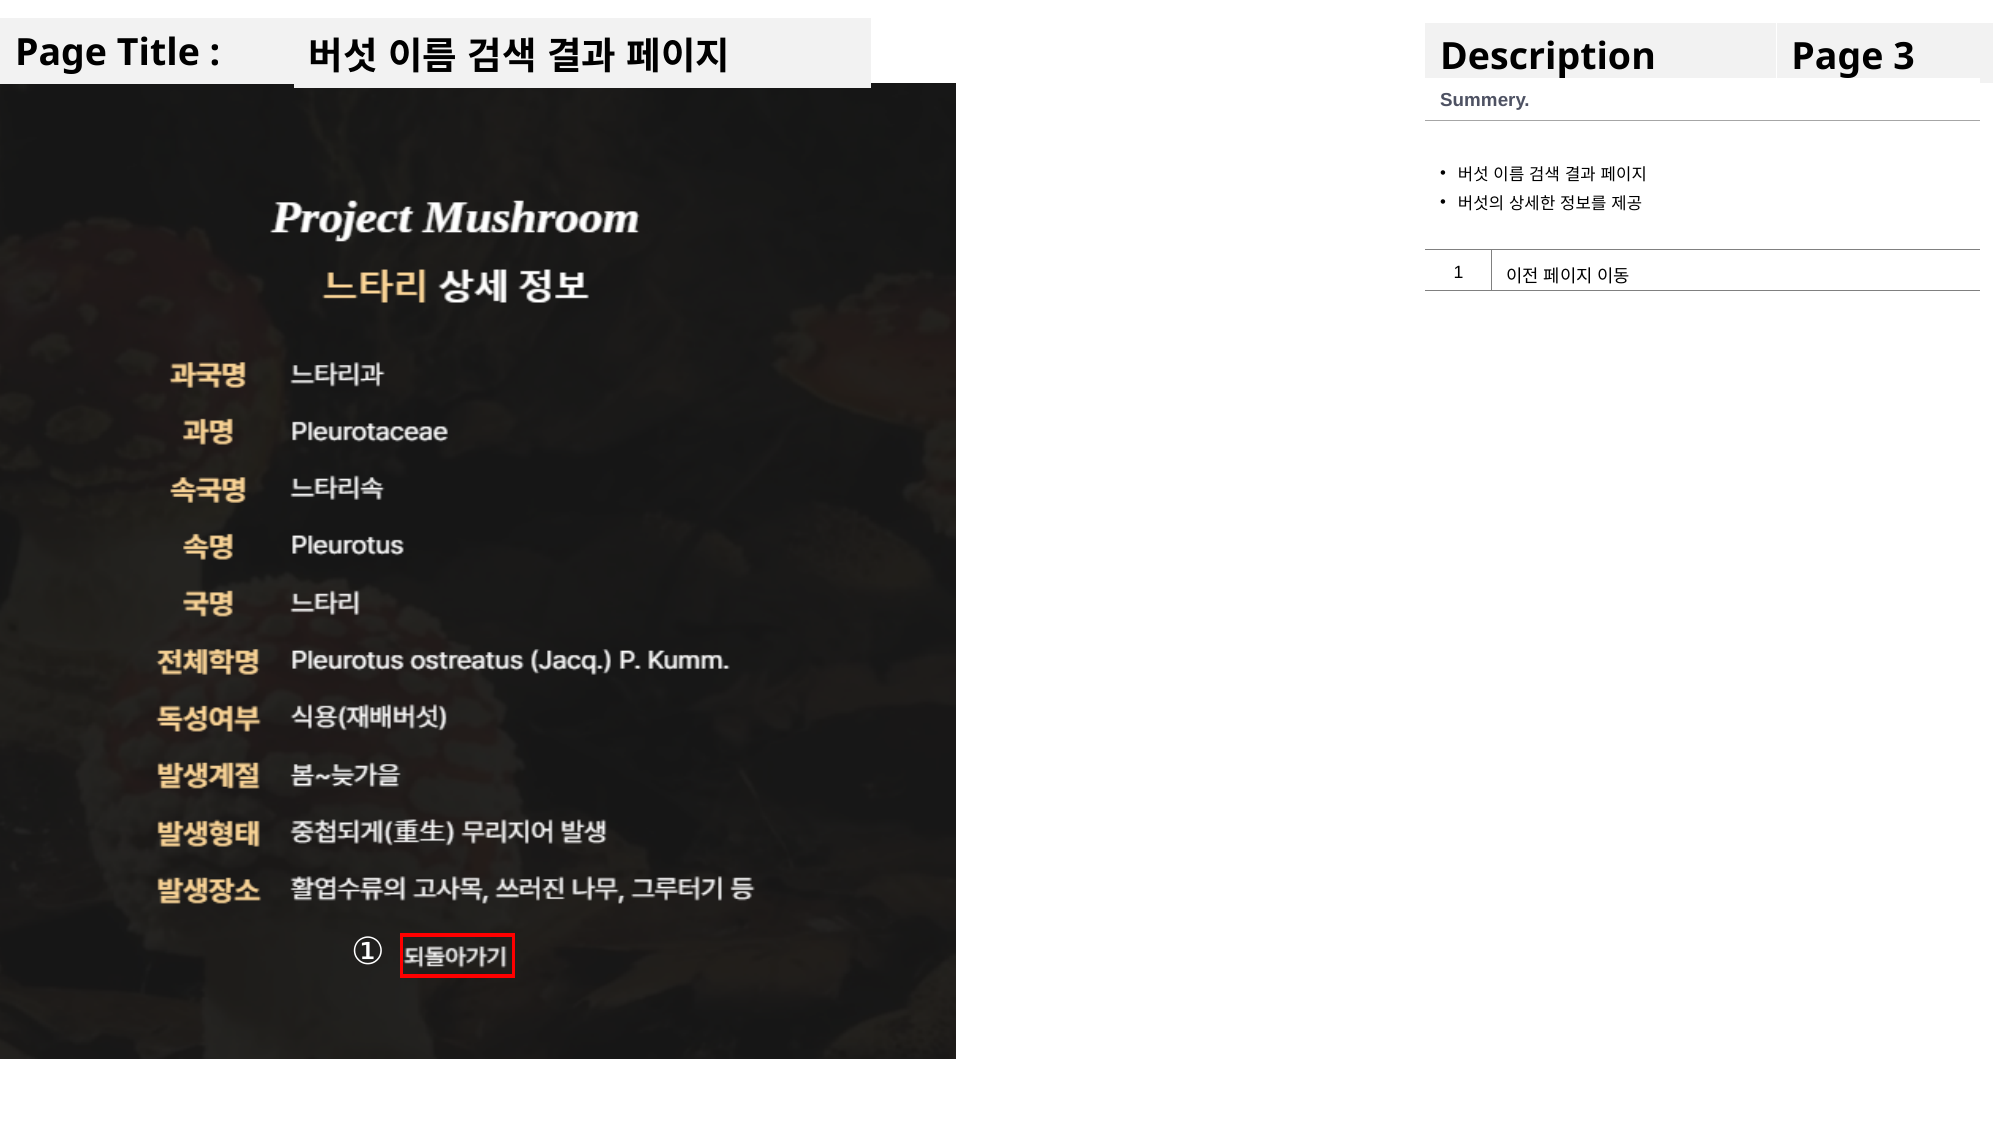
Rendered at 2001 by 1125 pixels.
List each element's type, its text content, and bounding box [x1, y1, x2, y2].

table_header 버섯 이름 검색 결과 페이지 [294, 18, 871, 83]
table_cell 버섯 이름 검색 결과 페이지 버섯의 상세한 정보를 제공 [1425, 121, 1980, 249]
table_header Summery. [1425, 78, 1980, 120]
table_header Description [1425, 23, 1776, 78]
table_header Page 3 [1777, 23, 1993, 83]
picture [0, 83, 956, 1059]
table_header Page Title : [0, 18, 294, 83]
table_cell 이전 페이지 이동 [1492, 250, 1980, 290]
table_cell 1 [1425, 250, 1491, 290]
